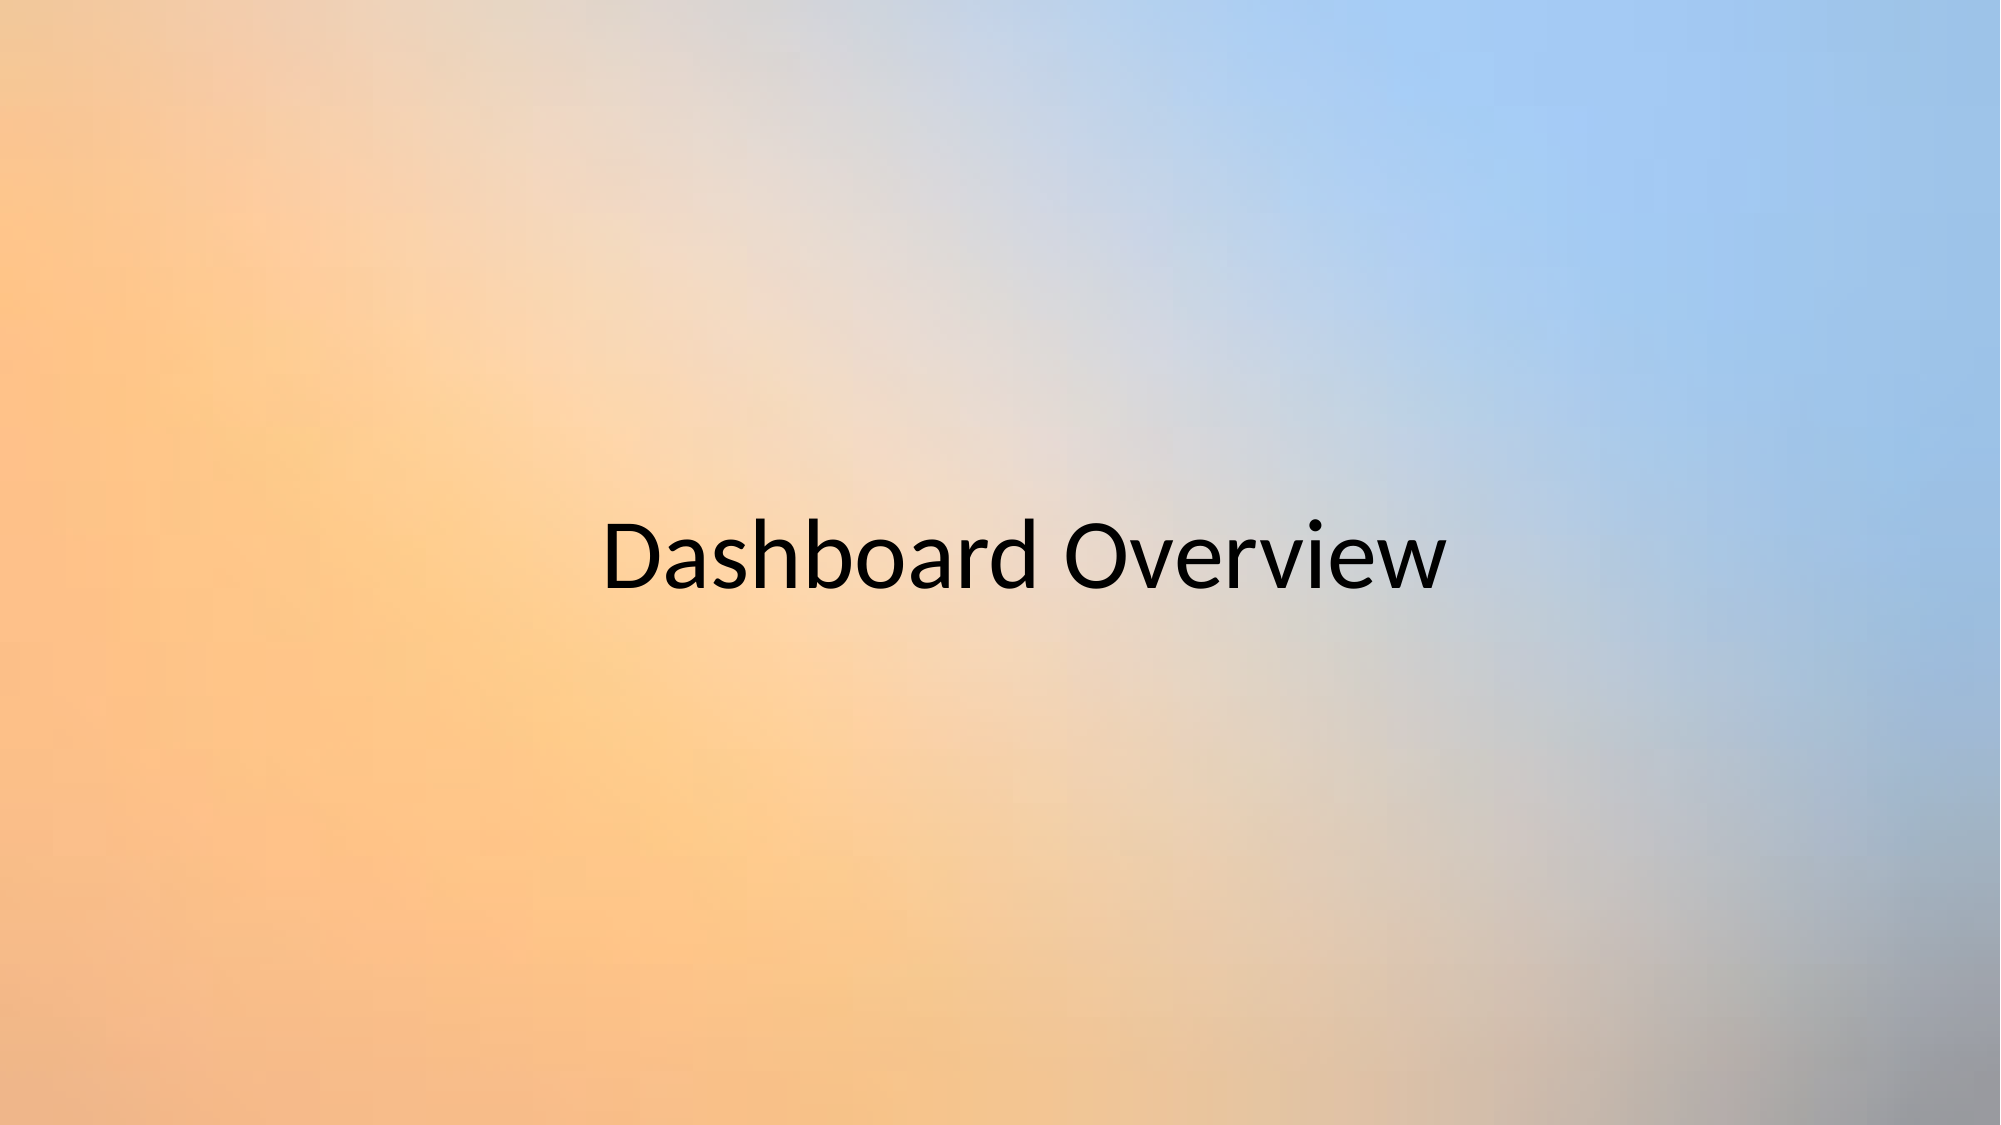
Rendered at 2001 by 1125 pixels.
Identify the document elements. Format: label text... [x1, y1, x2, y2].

text_box Dashboard Overview [227, 481, 1823, 616]
